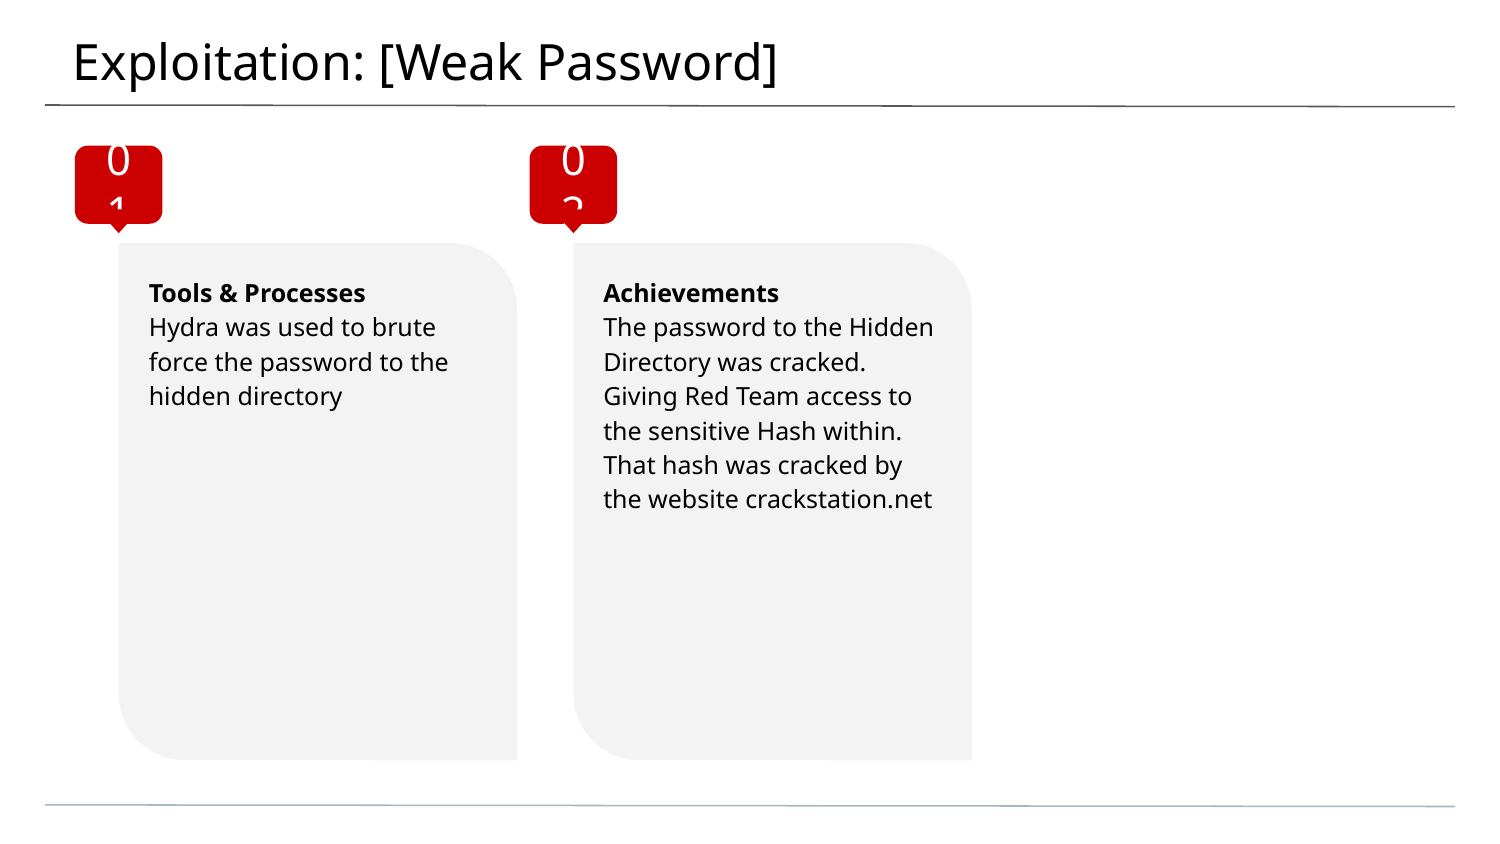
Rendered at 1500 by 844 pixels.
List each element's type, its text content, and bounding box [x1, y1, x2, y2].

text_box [74, 145, 163, 234]
text_box Tools & Processes Hydra was used to brute force the password to the hidden directory [118, 242, 508, 761]
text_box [529, 145, 618, 234]
text_box Achievements The password to the Hidden Directory was cracked. Giving Red Team access to the sensitive Hash within. That hash was cracked by the website crackstation.net [573, 242, 972, 761]
title Exploitation: [Weak Password] [0, 0, 1500, 88]
text_box [508, 275, 518, 761]
